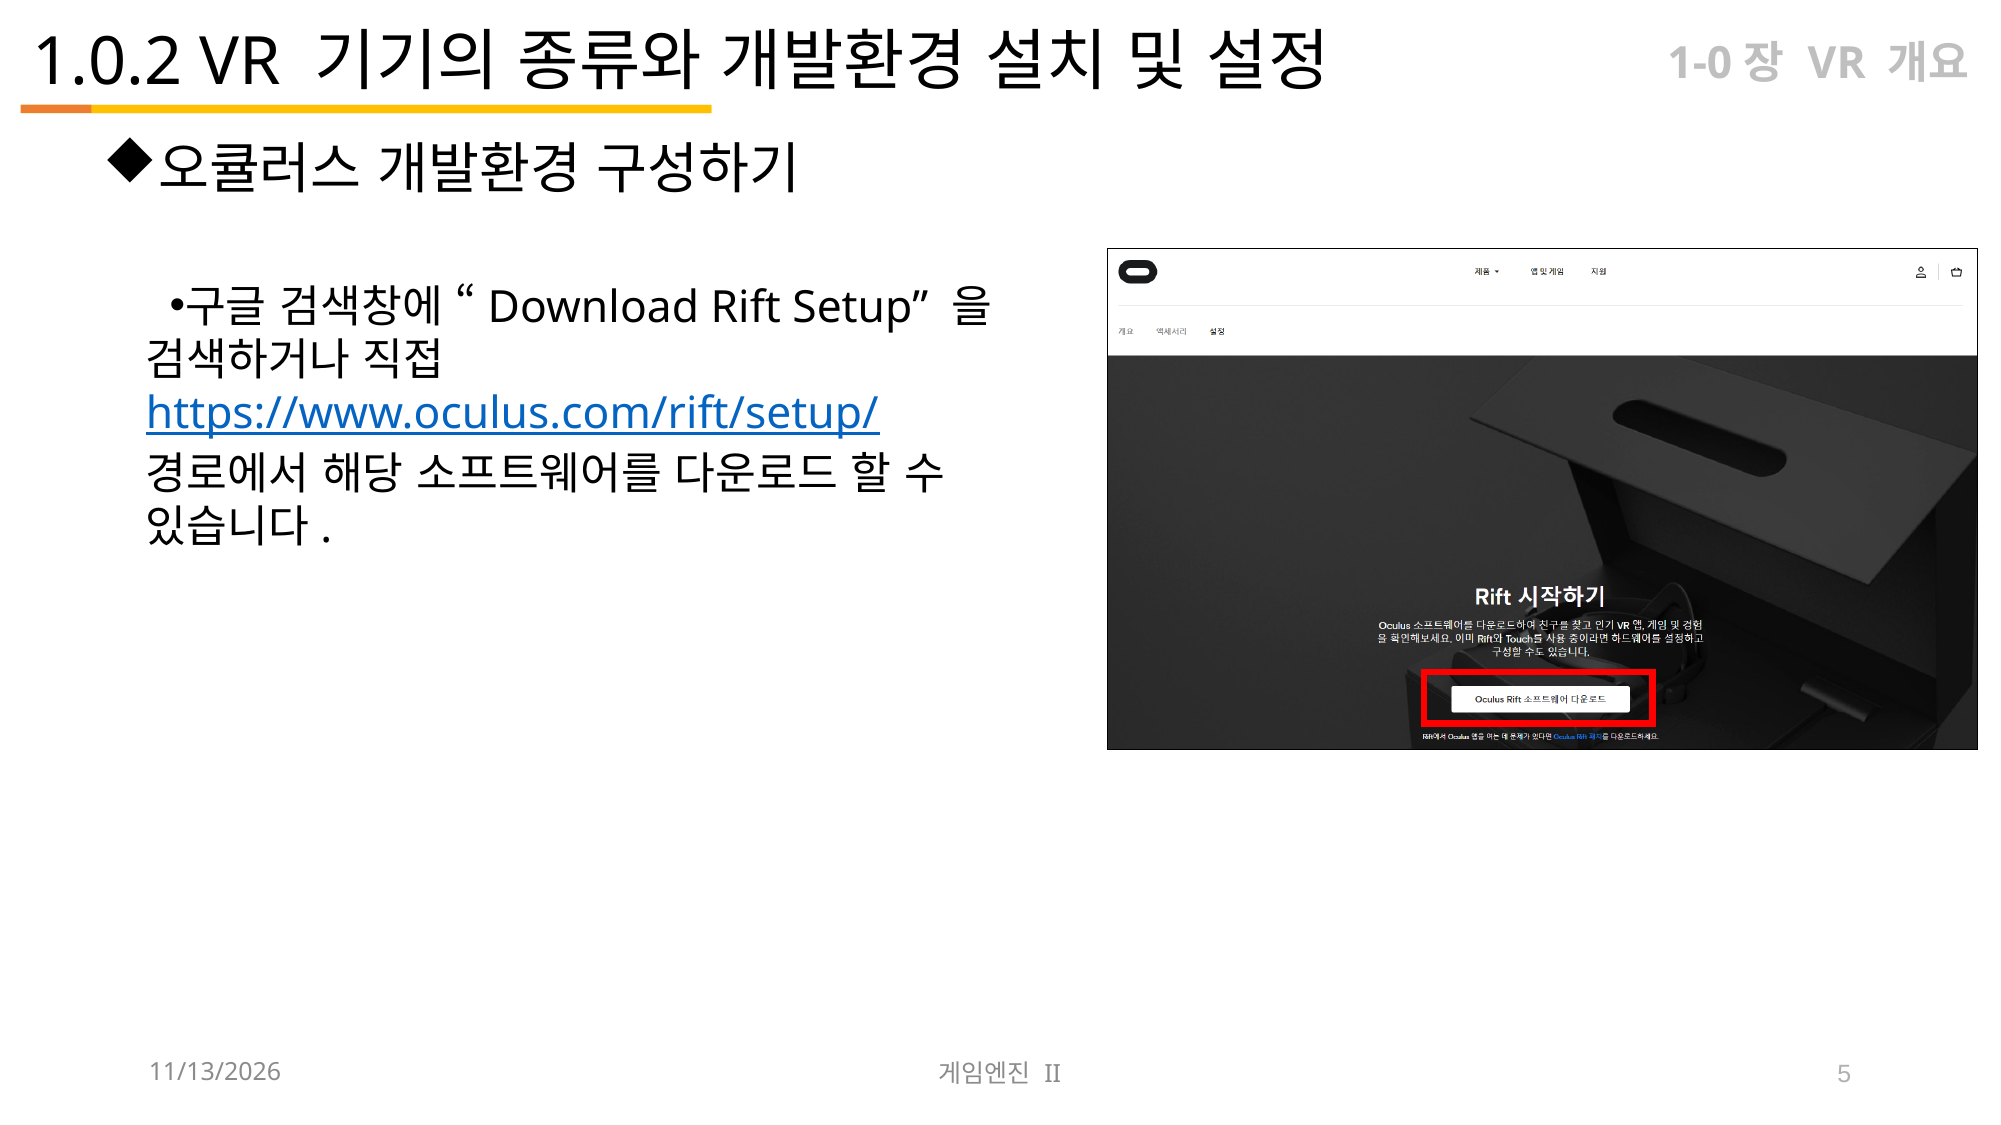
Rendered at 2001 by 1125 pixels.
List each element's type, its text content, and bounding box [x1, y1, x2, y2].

list 구글 검색창에 “Download Rift Setup” 을 검색하거나 직접 https://www.oculus.com/rift/setup/ 경로에서 해당 소프트웨어를 다운로드 할 수 있습니다. [91, 270, 1046, 962]
footer 게임엔진 II [662, 1042, 1338, 1103]
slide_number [137, 1042, 588, 1103]
list 1-0장 VR 개요 [1445, 24, 1985, 105]
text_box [1107, 248, 1978, 750]
title 1.0.2 VR 기기의 종류와 개발환경 설치 및 설정 [20, 0, 1543, 105]
slide_number 5 [1412, 1042, 1863, 1103]
list 오큘러스 개발환경 구성하기 [91, 135, 1062, 249]
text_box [20, 104, 712, 114]
